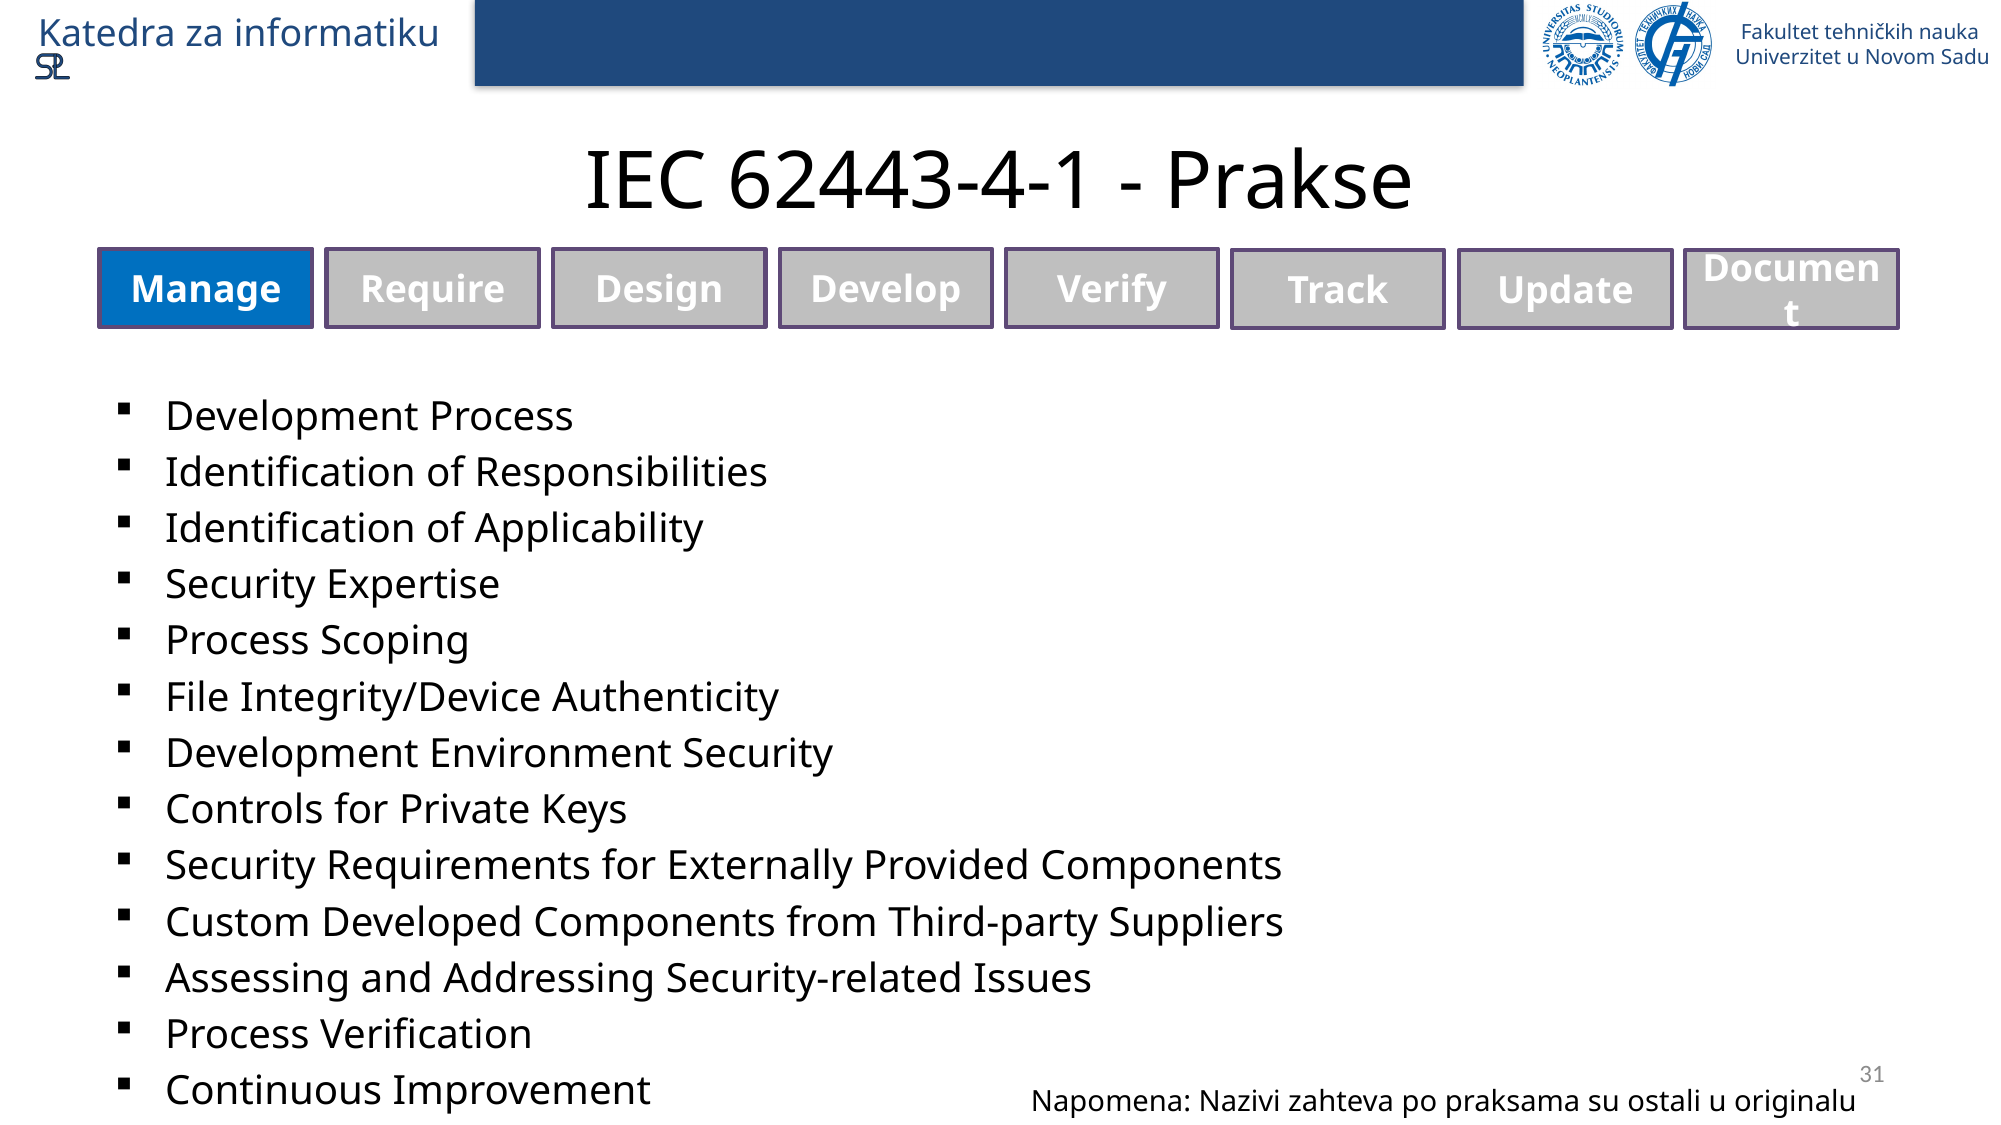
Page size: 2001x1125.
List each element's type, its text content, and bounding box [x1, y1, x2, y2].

picture [1537, 0, 1716, 89]
picture [35, 45, 70, 91]
title IEC 62443-4-1 - Prakse [99, 121, 1900, 233]
slide_number 31 [1782, 1042, 1900, 1103]
text_box Update [1457, 248, 1674, 330]
text_box Track [1230, 248, 1446, 330]
text_box Manage [98, 247, 314, 329]
text_box Napomena: Nazivi zahteva po praksama su ostali u originalu [1016, 1074, 1873, 1125]
text_box Verify [1004, 247, 1220, 329]
text_box Require [324, 247, 541, 329]
list Development Process Identification of Responsibilities Identification of Applicability Security Expertise Process Scoping File Integrity/Device Authenticity Development Environment Security Controls for Private Keys Security Requirements for Externally Provided Components Custom Developed Components from Third-party Suppliers Assessing and Addressing Security-related Issues Process Verification Continuous Improvement [99, 382, 1900, 1125]
text_box Document [1683, 248, 1900, 330]
text_box Design [551, 247, 768, 329]
text_box Develop [778, 247, 994, 329]
